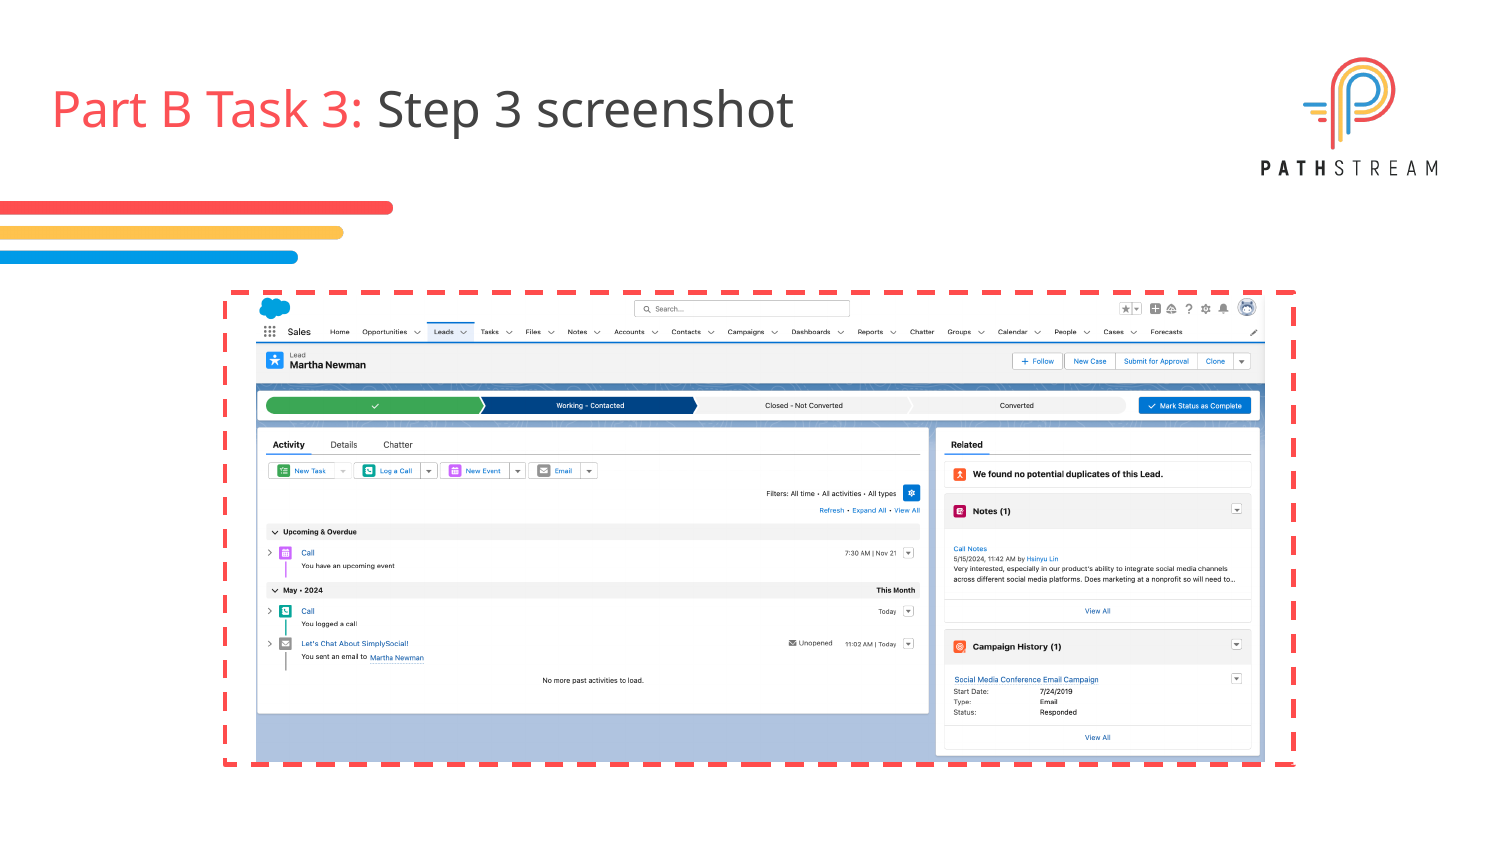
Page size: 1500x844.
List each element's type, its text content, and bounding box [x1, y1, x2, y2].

text_box Insert Part B Task 3 Step 3 Screenshot here. [224, 292, 1294, 765]
picture [256, 295, 1266, 762]
picture [1135, 0, 1500, 242]
picture [0, 201, 393, 264]
title Part B Task 3: Step 3 screenshot [36, 62, 1067, 170]
